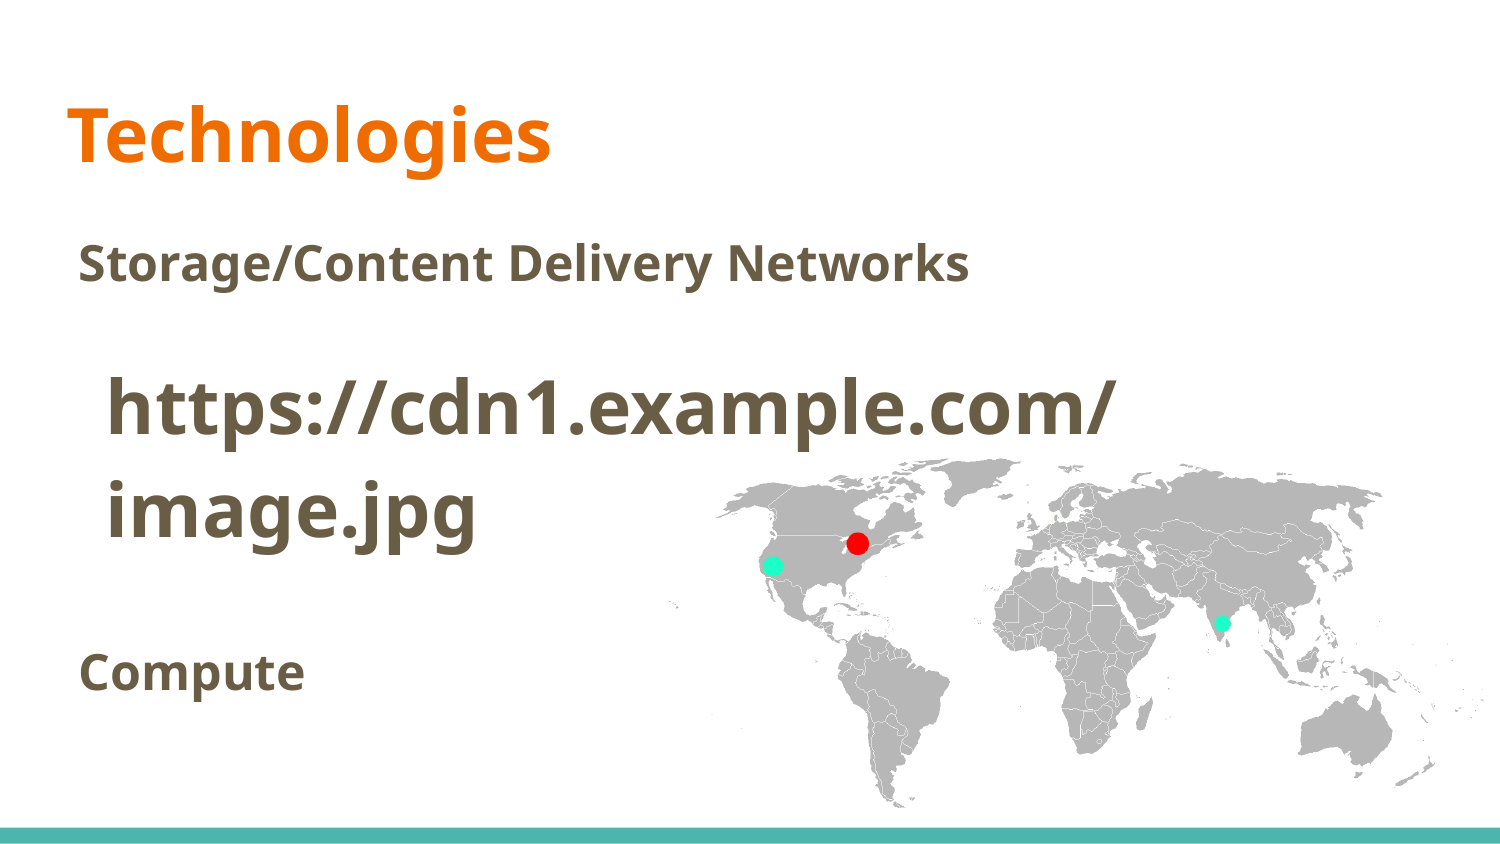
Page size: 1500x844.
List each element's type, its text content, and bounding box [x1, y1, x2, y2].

list https://cdn1.example.com/image.jpg [90, 330, 1500, 476]
list Storage/Content Delivery Networks Compute [51, 207, 1449, 750]
title Technologies [51, 72, 1449, 189]
picture [661, 452, 1490, 818]
